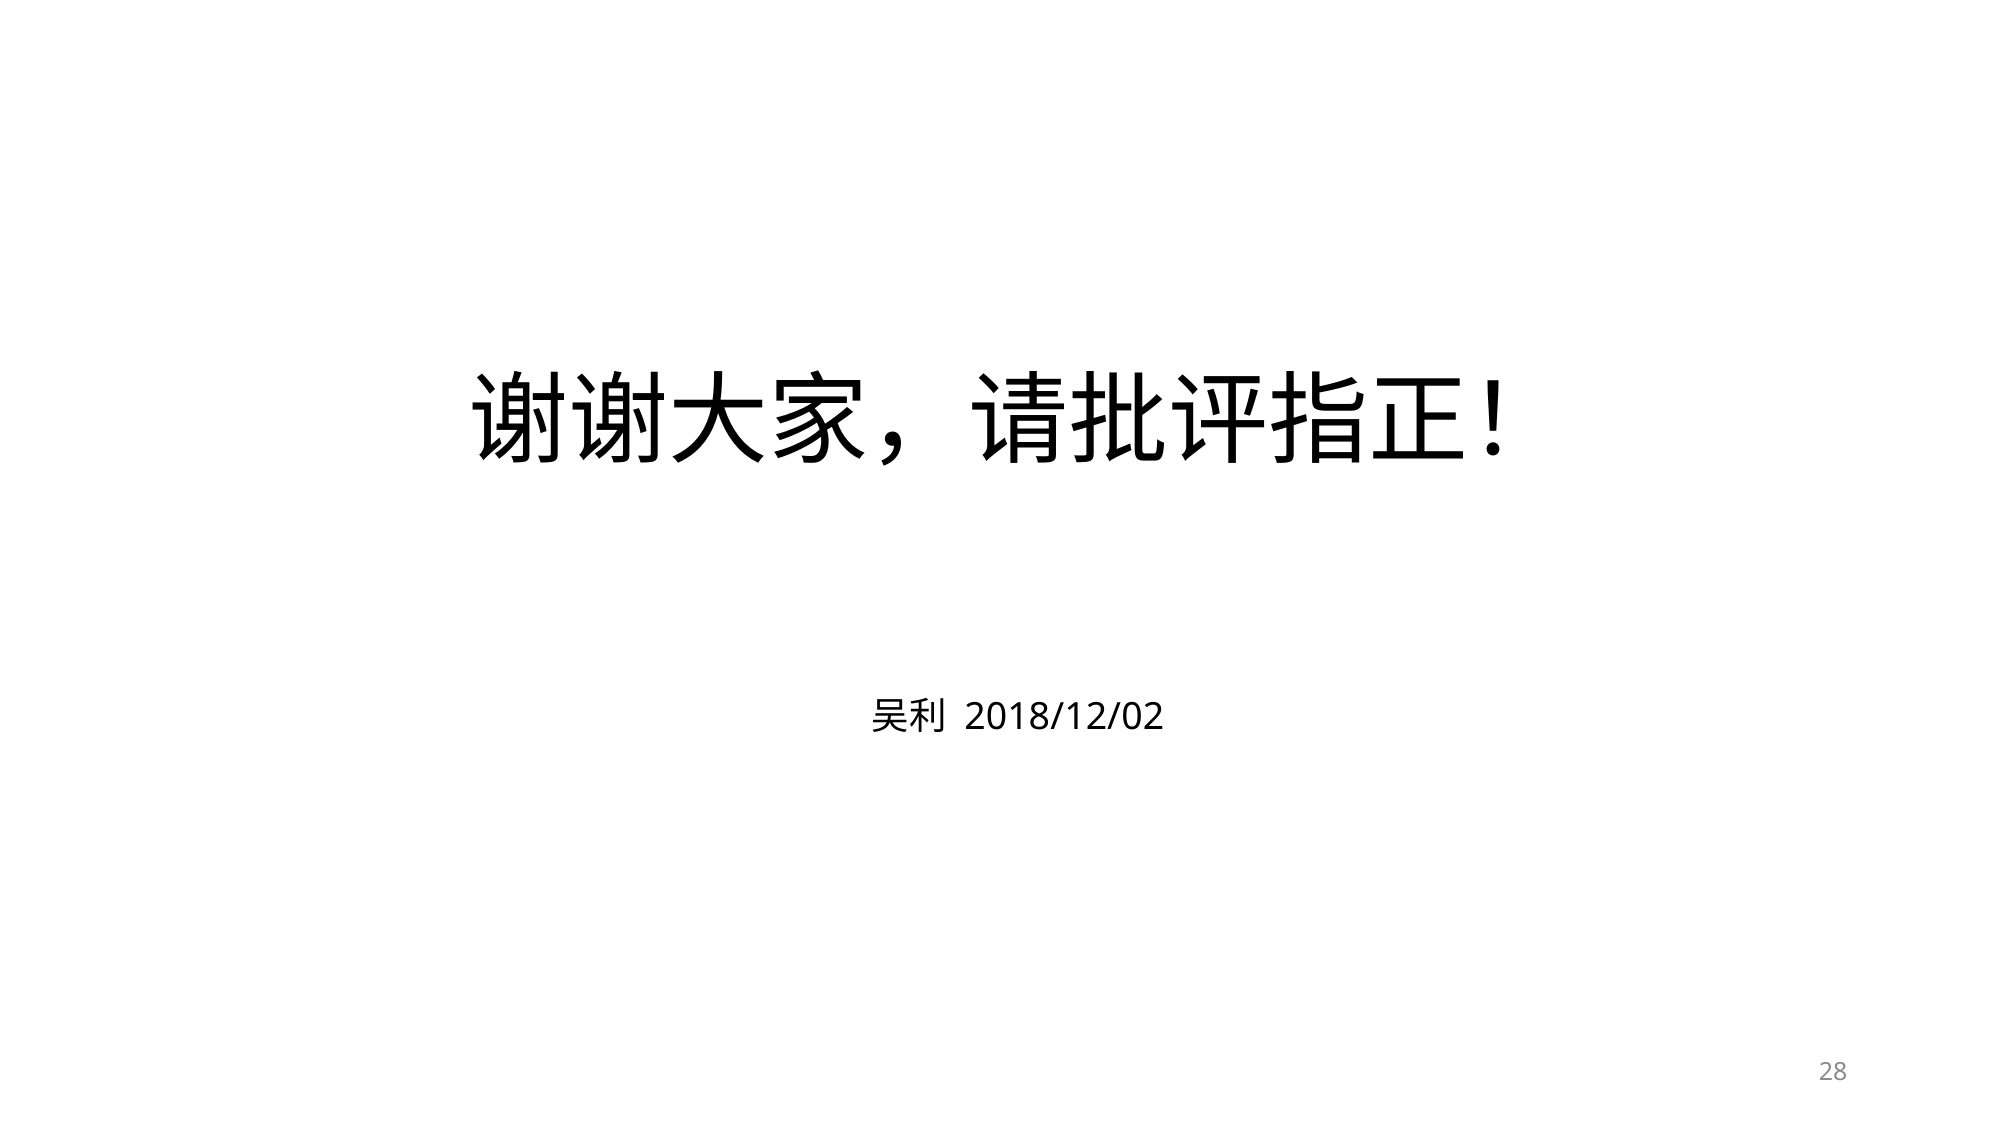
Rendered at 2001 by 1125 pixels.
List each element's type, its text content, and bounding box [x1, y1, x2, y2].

text_box 谢谢大家，请批评指正！ [201, 348, 1835, 483]
text_box 吴利 2018/12/02 [570, 684, 1467, 745]
slide_number 28 [1412, 1042, 1863, 1103]
